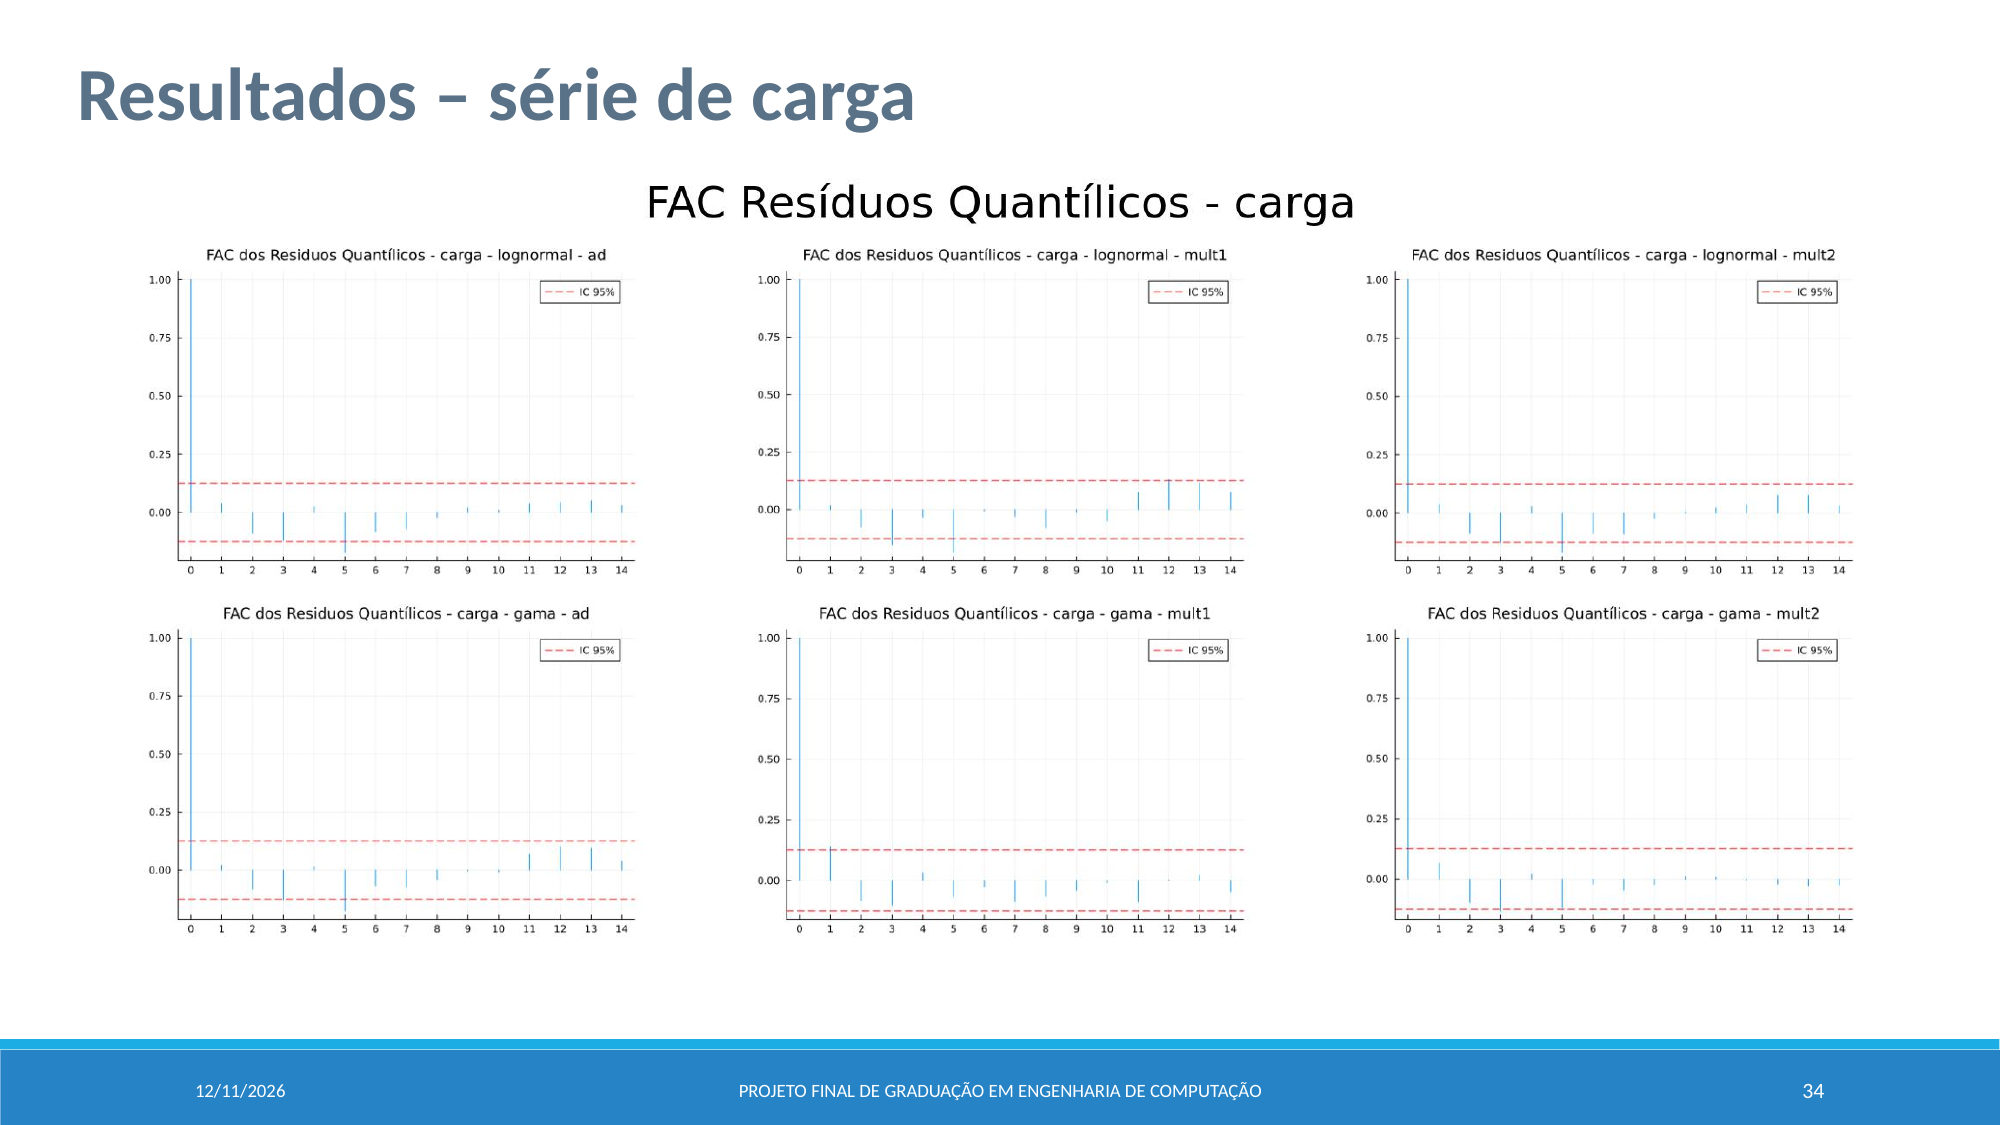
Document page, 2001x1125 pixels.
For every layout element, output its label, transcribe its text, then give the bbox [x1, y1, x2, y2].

picture [86, 170, 1914, 955]
footer Projeto Final de Graduação em Engenharia de computação [604, 1059, 1396, 1120]
slide_number 34 [1624, 1059, 1840, 1120]
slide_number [180, 1059, 586, 1120]
text_box Resultados – série de carga [63, 37, 1949, 143]
